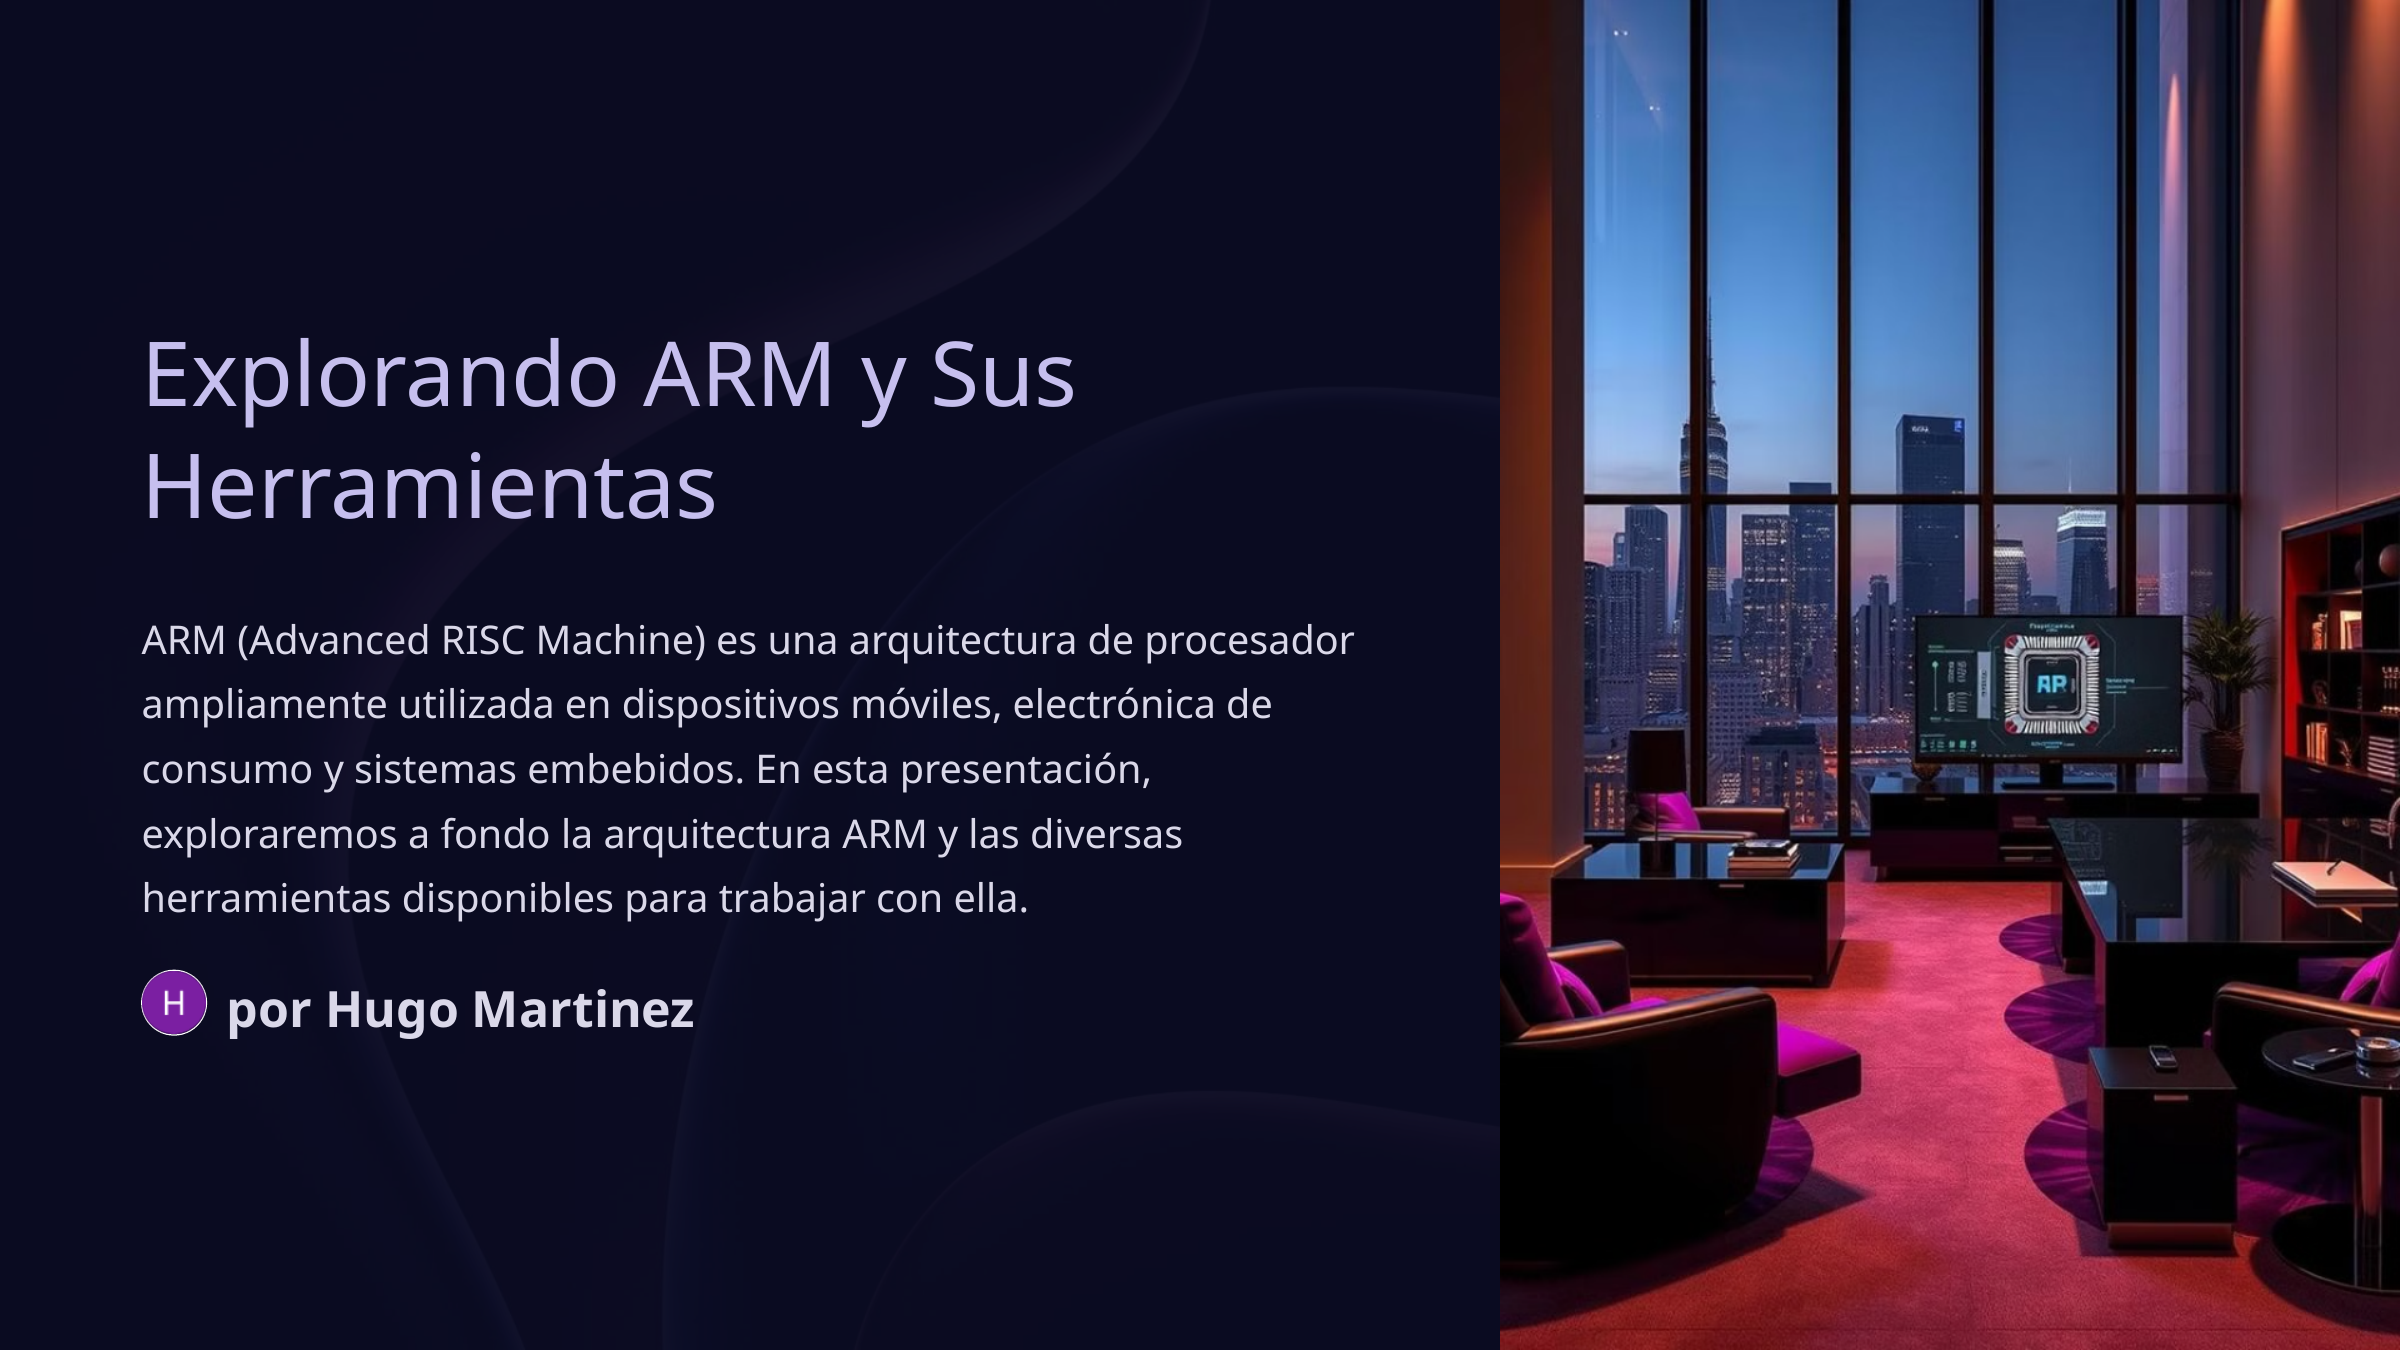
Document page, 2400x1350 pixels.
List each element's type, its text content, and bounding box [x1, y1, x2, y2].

text_box Explorando ARM y Sus Herramientas [141, 311, 1359, 537]
picture [1499, 0, 2400, 1350]
text_box por Hugo Martinez [226, 967, 642, 1038]
picture [142, 971, 206, 1034]
text_box ARM (Advanced RISC Machine) es una arquitectura de procesador ampliamente utilizada en dispositivos móviles, electrónica de consumo y sistemas embebidos. En esta presentación, exploraremos a fondo la arquitectura ARM y las diversas herramientas disponibles para trabajar con ella. [141, 597, 1359, 922]
